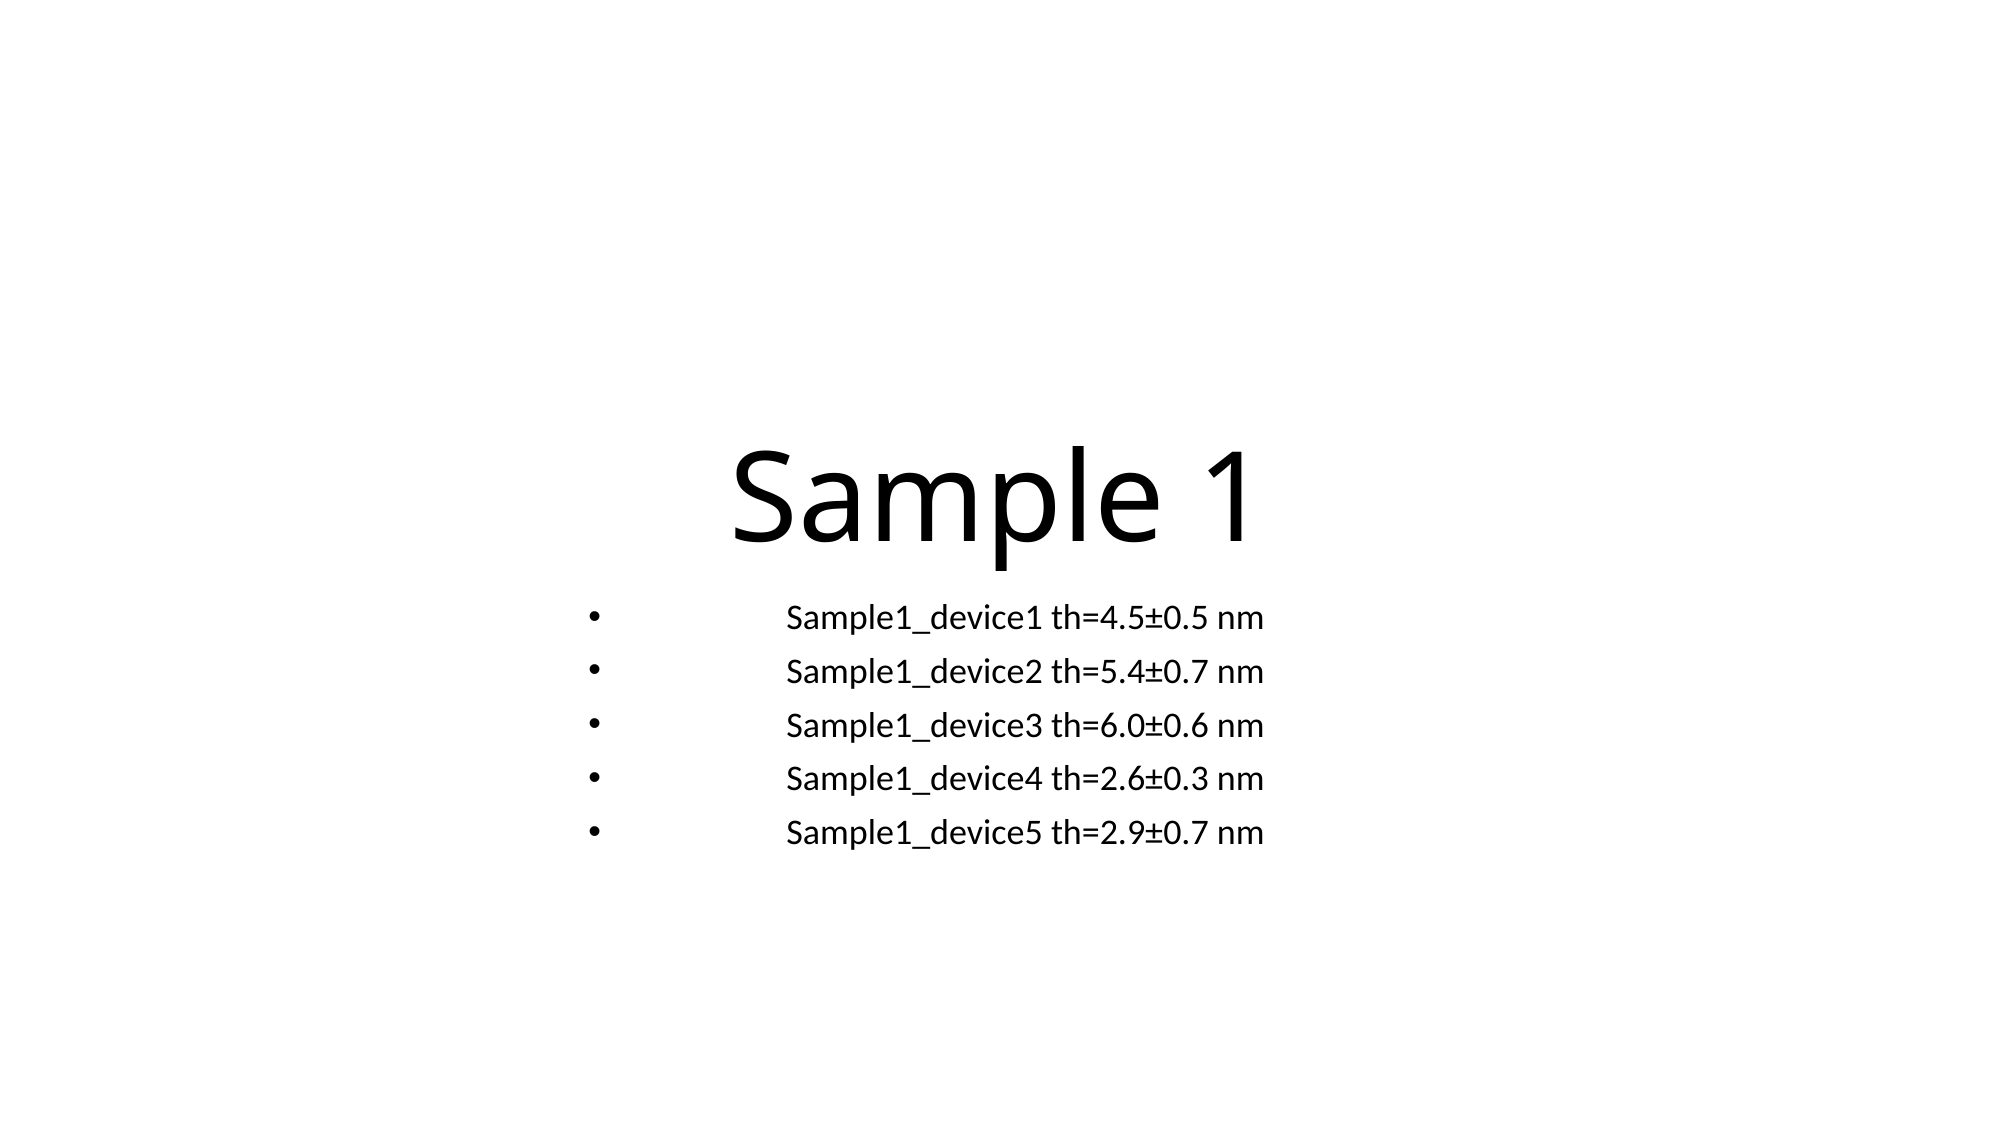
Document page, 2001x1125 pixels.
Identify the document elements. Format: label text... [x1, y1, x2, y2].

title Sample 1 [249, 184, 1750, 576]
subtitle Sample1_device1 th=4.5±0.5 nm Sample1_device2 th=5.4±0.7 nm Sample1_device3 th=6.0±0.6 nm Sample1_device4 th=2.6±0.3 nm Sample1_device5 th=2.9±0.7 nm [249, 590, 1750, 863]
